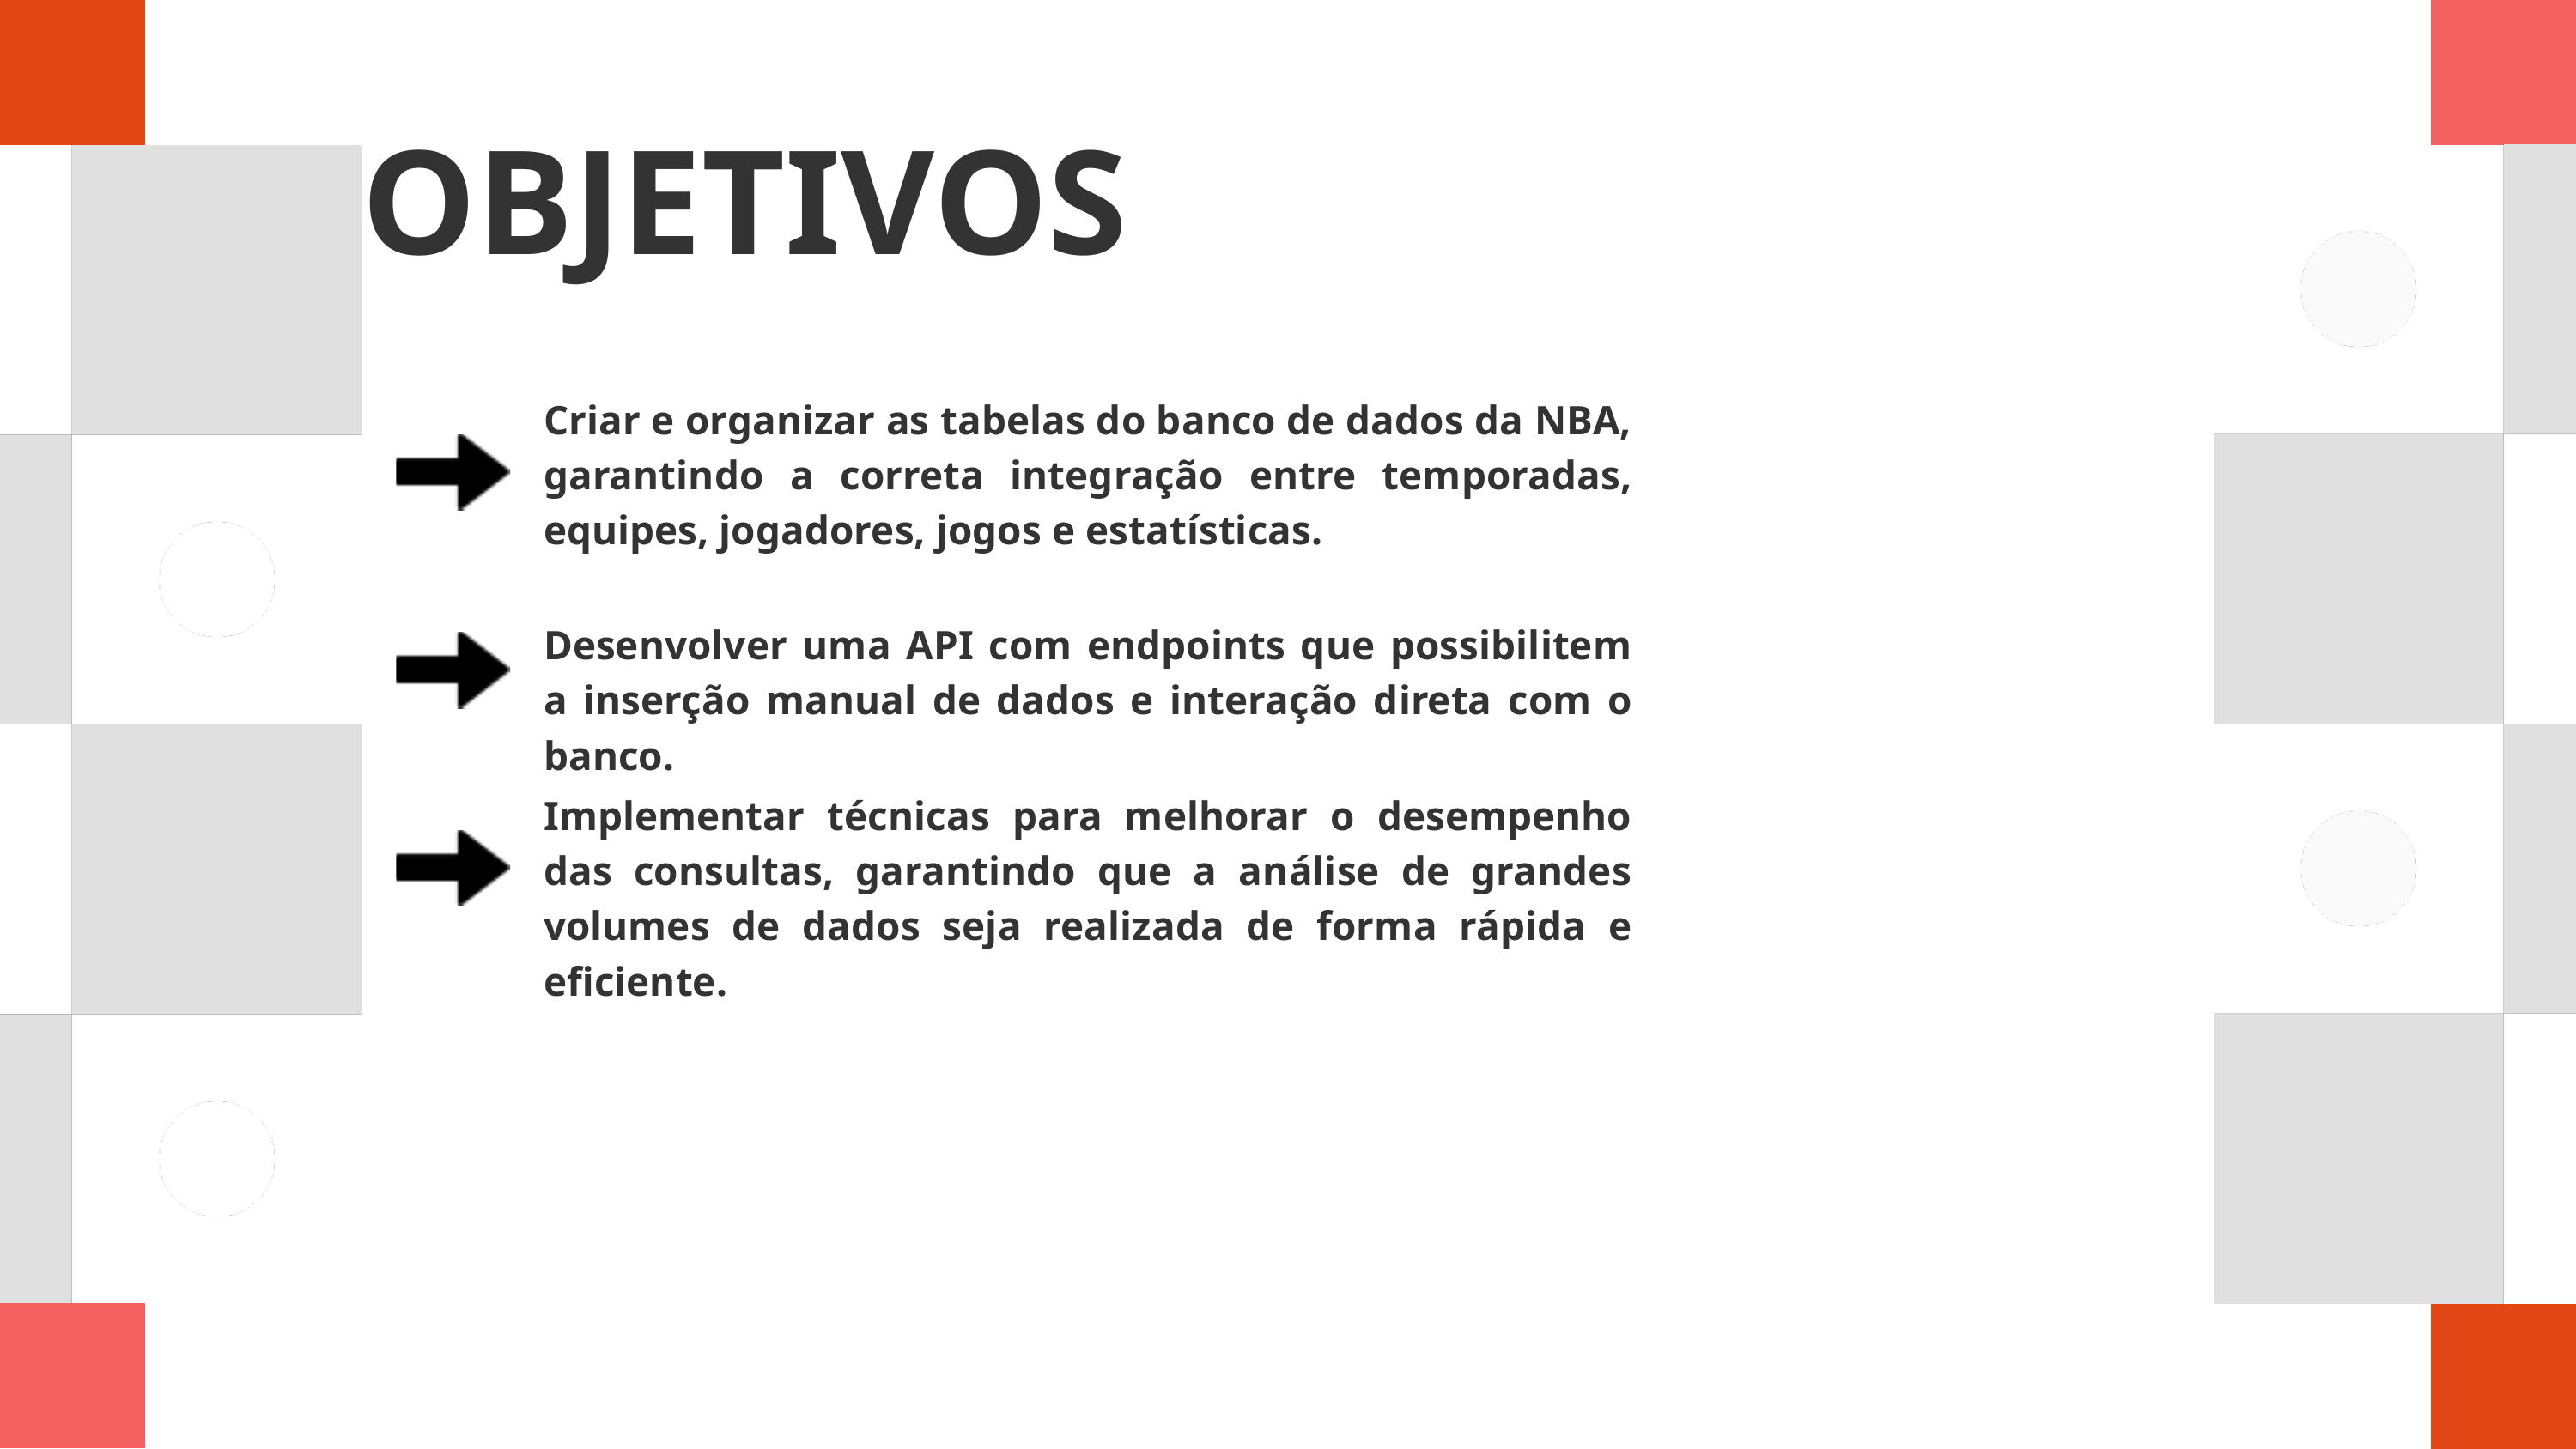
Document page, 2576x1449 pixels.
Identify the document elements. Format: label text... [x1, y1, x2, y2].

text_box [0, 724, 362, 1305]
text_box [0, 0, 145, 145]
text_box OBJETIVOS [361, 132, 1753, 284]
text_box [396, 830, 511, 906]
text_box [396, 434, 511, 512]
text_box [2214, 724, 2576, 1304]
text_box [2430, 0, 2576, 146]
text_box Criar e organizar as tabelas do banco de dados da NBA, garantindo a correta integração entre temporadas, equipes, jogadores, jogos e estatísticas. [544, 387, 1634, 553]
text_box [2214, 144, 2576, 724]
text_box Desenvolver uma API com endpoints que possibilitem a inserção manual de dados e interação direta com o banco. [544, 612, 1634, 779]
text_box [0, 1303, 145, 1449]
text_box [396, 632, 511, 709]
text_box [0, 145, 362, 724]
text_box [2430, 1303, 2576, 1449]
text_box Implementar técnicas para melhorar o desempenho das consultas, garantindo que a análise de grandes volumes de dados seja realizada de forma rápida e eficiente. [544, 783, 1634, 1003]
